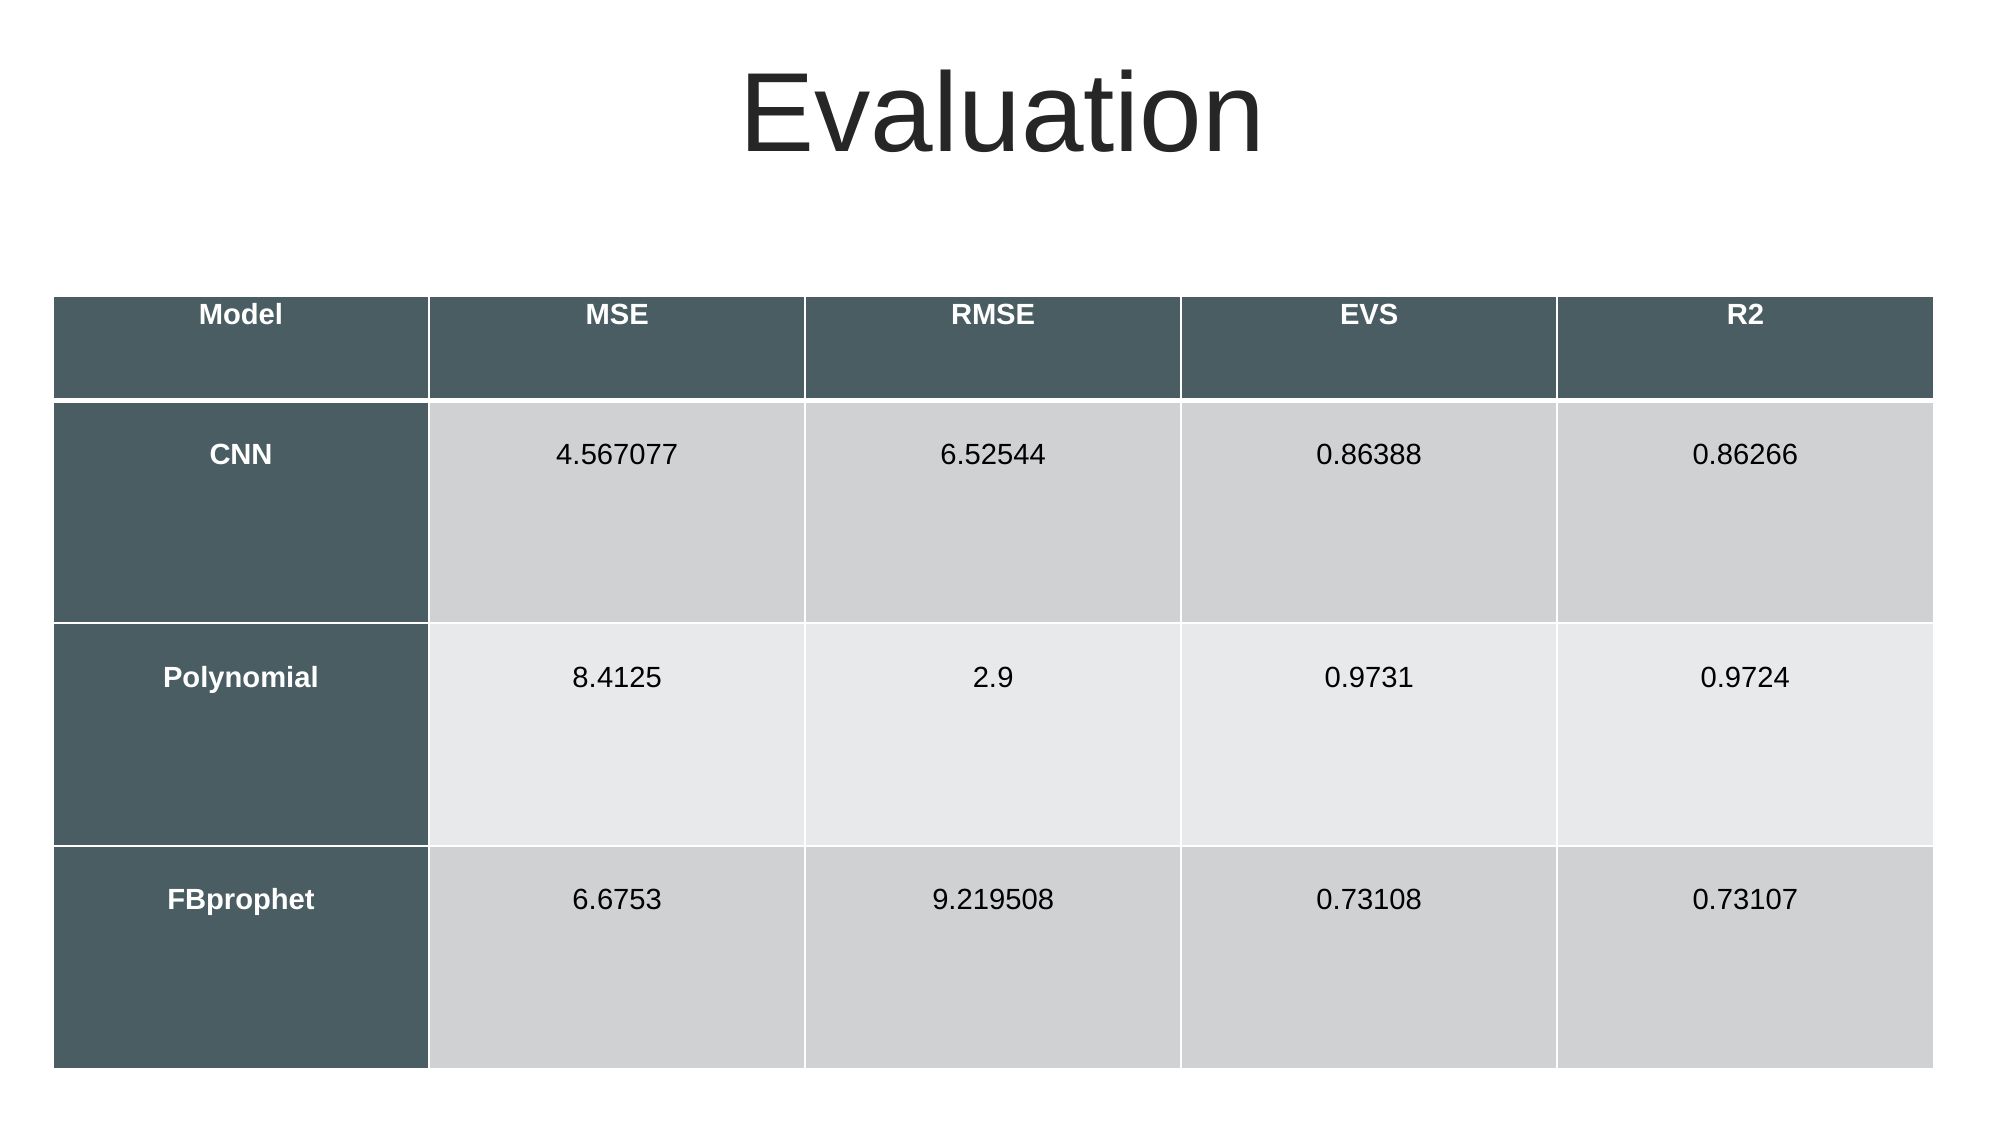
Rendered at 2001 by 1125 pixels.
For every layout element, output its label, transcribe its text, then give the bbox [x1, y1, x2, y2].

table_cell 2.9 [806, 624, 1180, 845]
table_cell 4.567077 [430, 403, 804, 622]
table_header MSE [430, 297, 804, 398]
table_cell 0.9731 [1182, 624, 1556, 845]
table_cell 0.86266 [1558, 403, 1933, 622]
table_header Model [54, 297, 428, 398]
list Evaluation [53, 55, 1952, 175]
table_cell CNN [54, 403, 428, 622]
table_cell 9.219508 [806, 847, 1180, 1068]
table_cell 0.73107 [1558, 847, 1933, 1068]
table_cell 0.73108 [1182, 847, 1556, 1068]
table_cell 0.86388 [1182, 403, 1556, 622]
table_cell Polynomial [54, 624, 428, 845]
table_cell 6.52544 [806, 403, 1180, 622]
table_cell 0.9724 [1558, 624, 1933, 845]
table_header EVS [1182, 297, 1556, 398]
table_header R2 [1558, 297, 1933, 398]
table_header RMSE [806, 297, 1180, 398]
table_cell 6.6753 [430, 847, 804, 1068]
table_cell 8.4125 [430, 624, 804, 845]
table_cell FBprophet [54, 847, 428, 1068]
